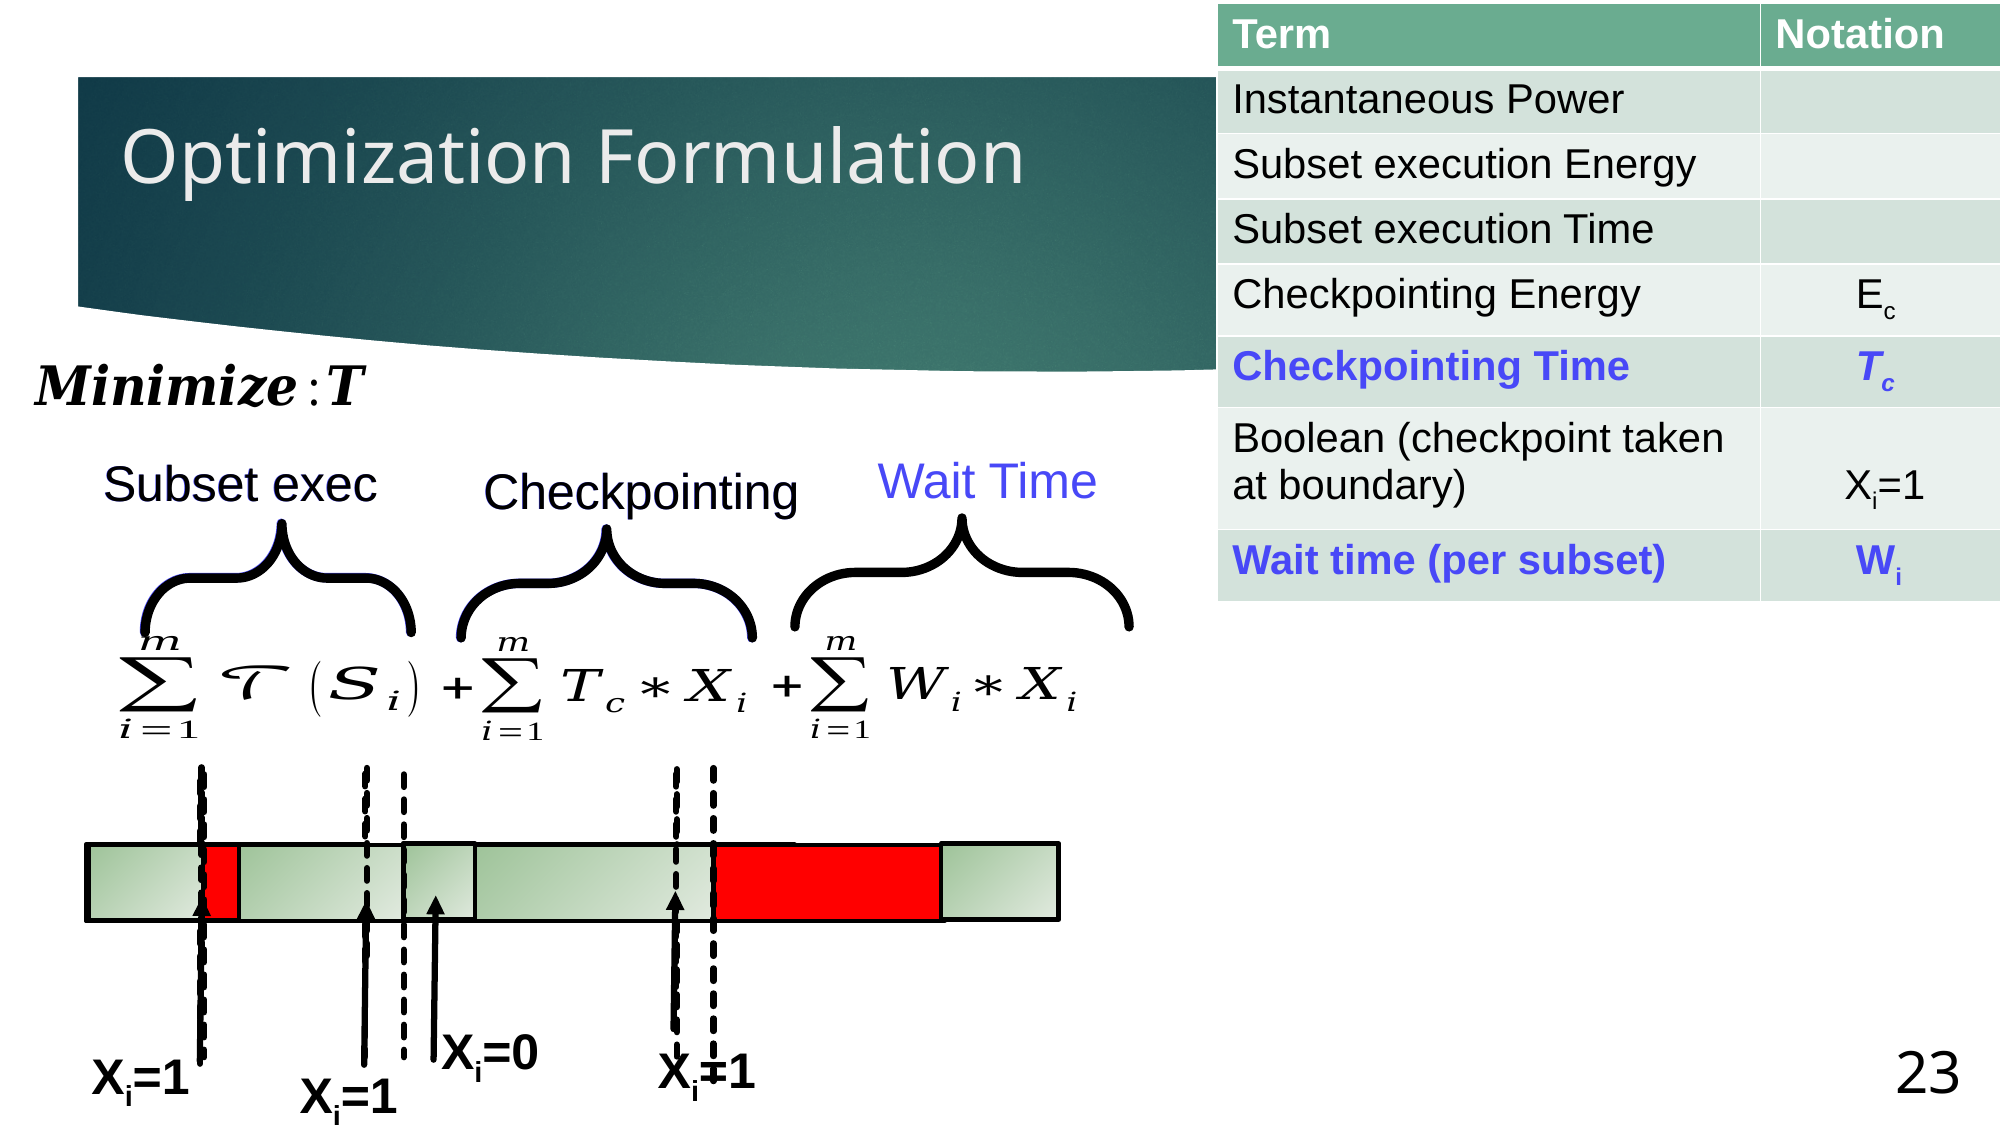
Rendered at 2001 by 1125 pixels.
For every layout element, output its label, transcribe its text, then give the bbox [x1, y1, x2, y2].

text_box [76, 767, 780, 1113]
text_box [782, 767, 1060, 1092]
title Optimization Formulation [105, 96, 1216, 212]
text_box 23 [1859, 995, 1998, 1122]
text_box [460, 451, 819, 639]
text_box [794, 441, 1299, 628]
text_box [88, 444, 423, 633]
